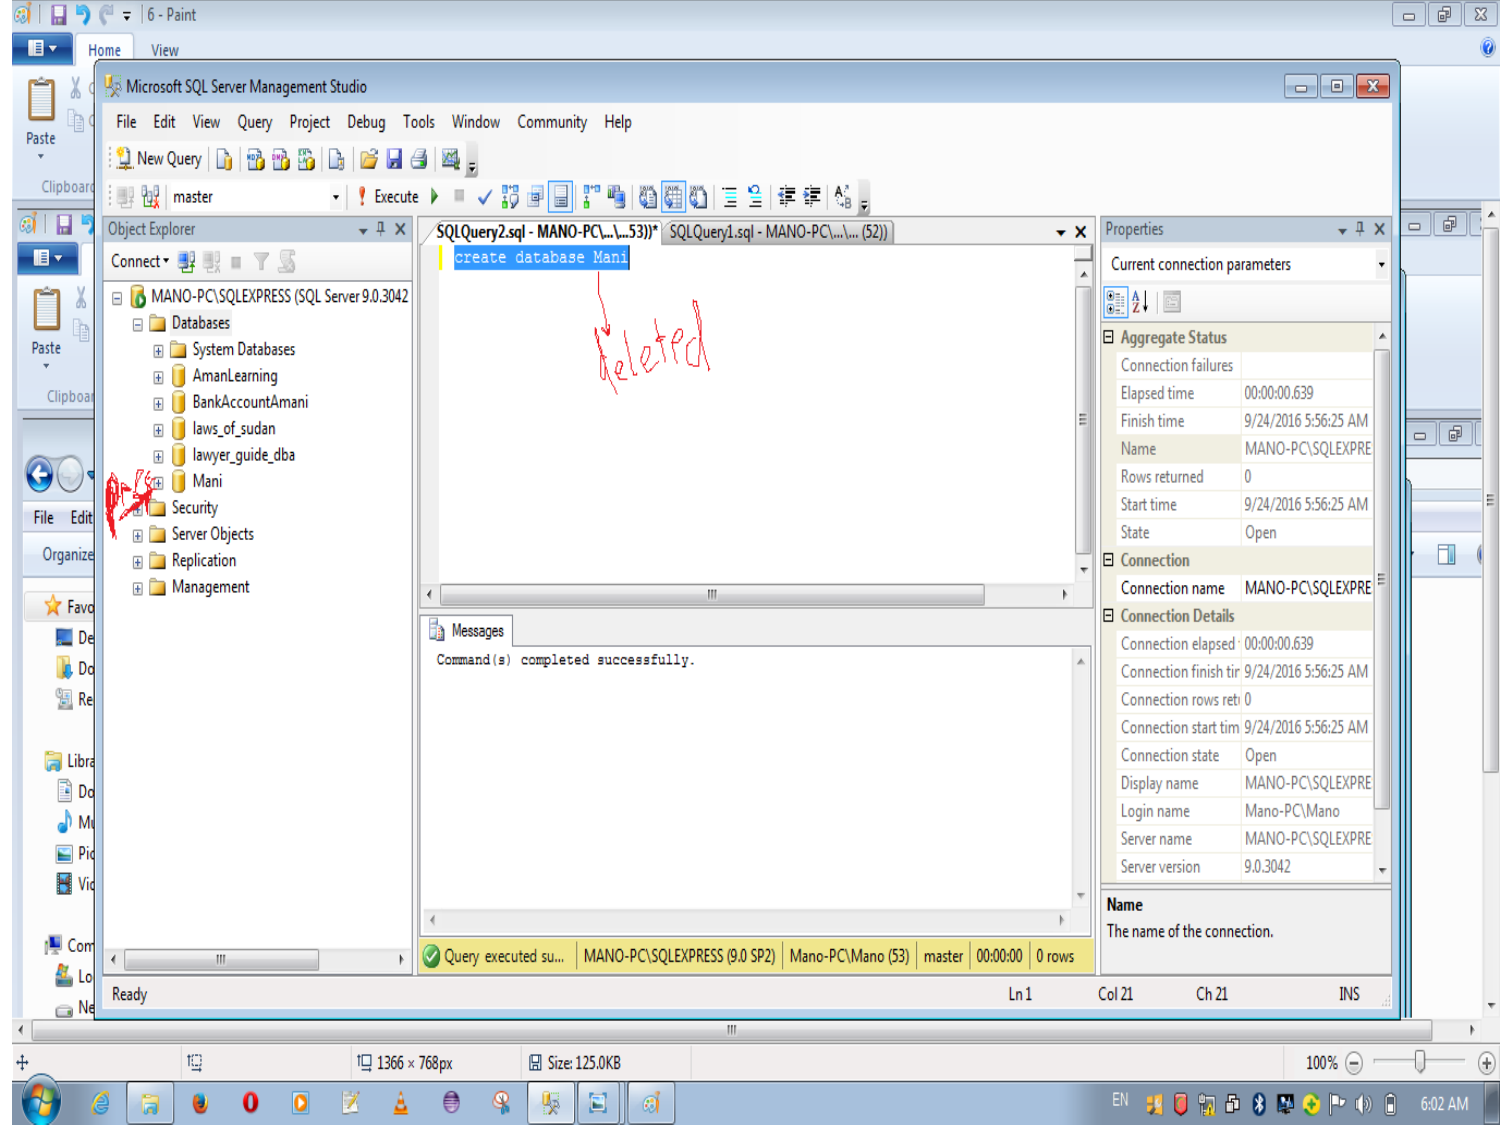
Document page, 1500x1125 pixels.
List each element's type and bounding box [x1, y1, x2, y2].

list [12, 0, 1500, 1125]
